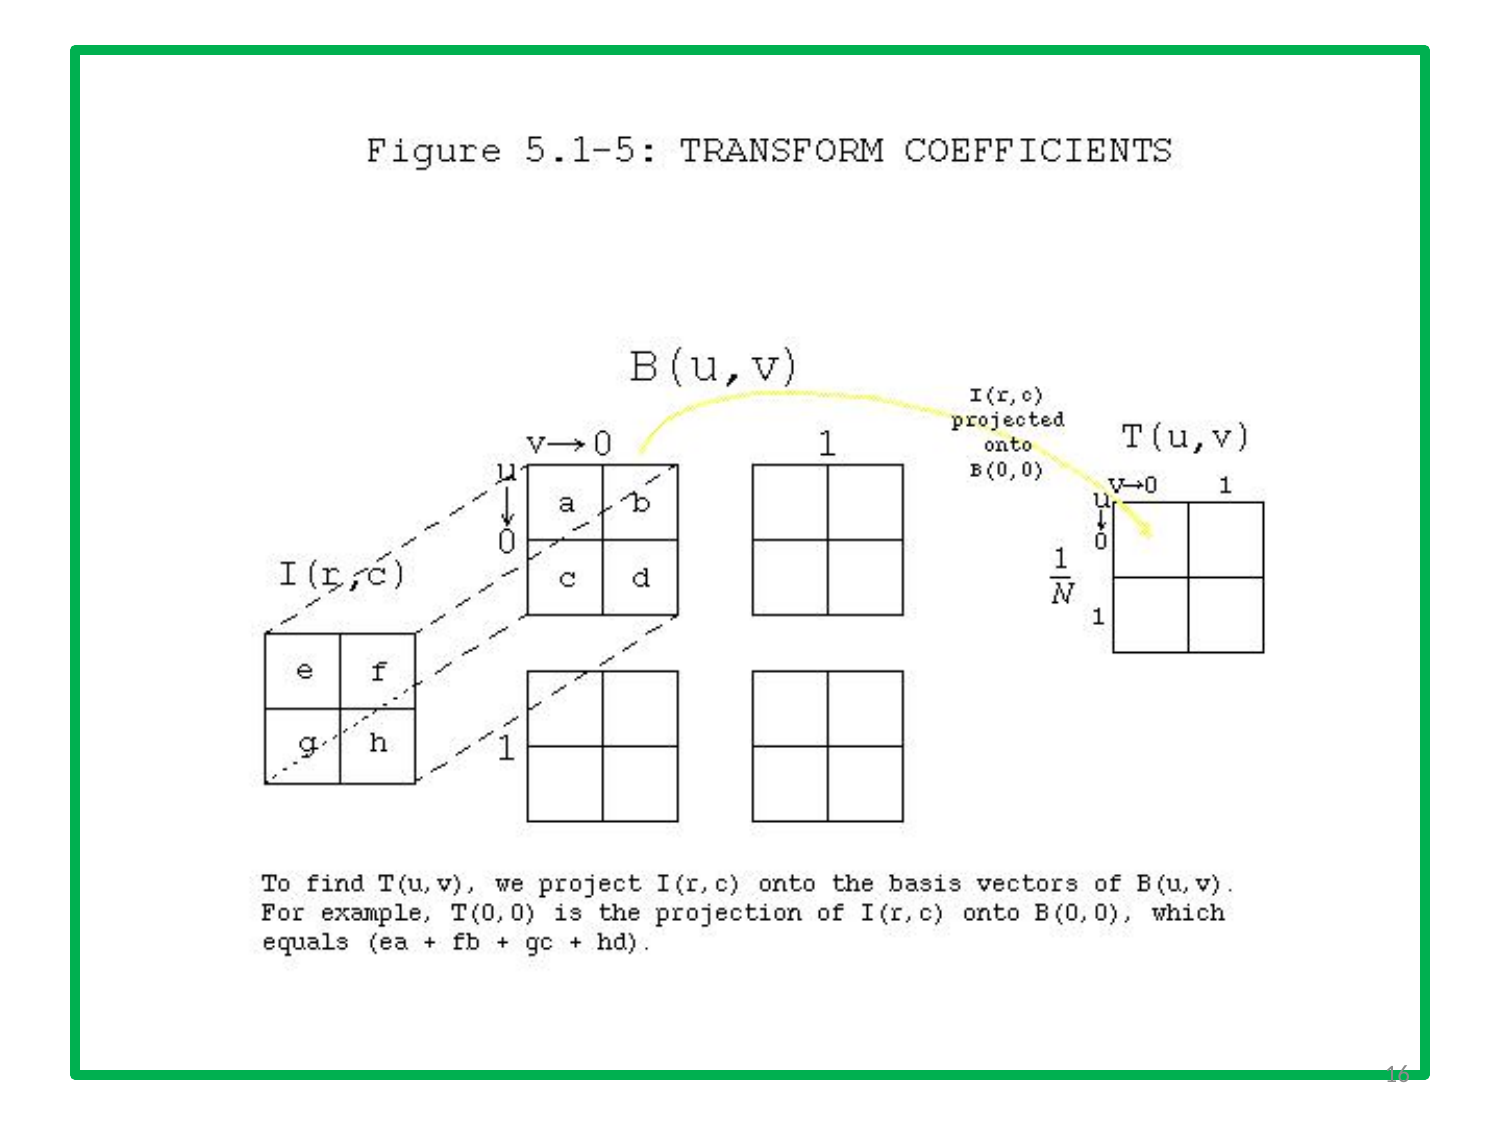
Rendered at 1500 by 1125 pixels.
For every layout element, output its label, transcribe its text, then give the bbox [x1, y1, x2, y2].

text_box 16 [1074, 1042, 1425, 1103]
text_box [75, 49, 1425, 1075]
picture [199, 87, 1338, 1019]
